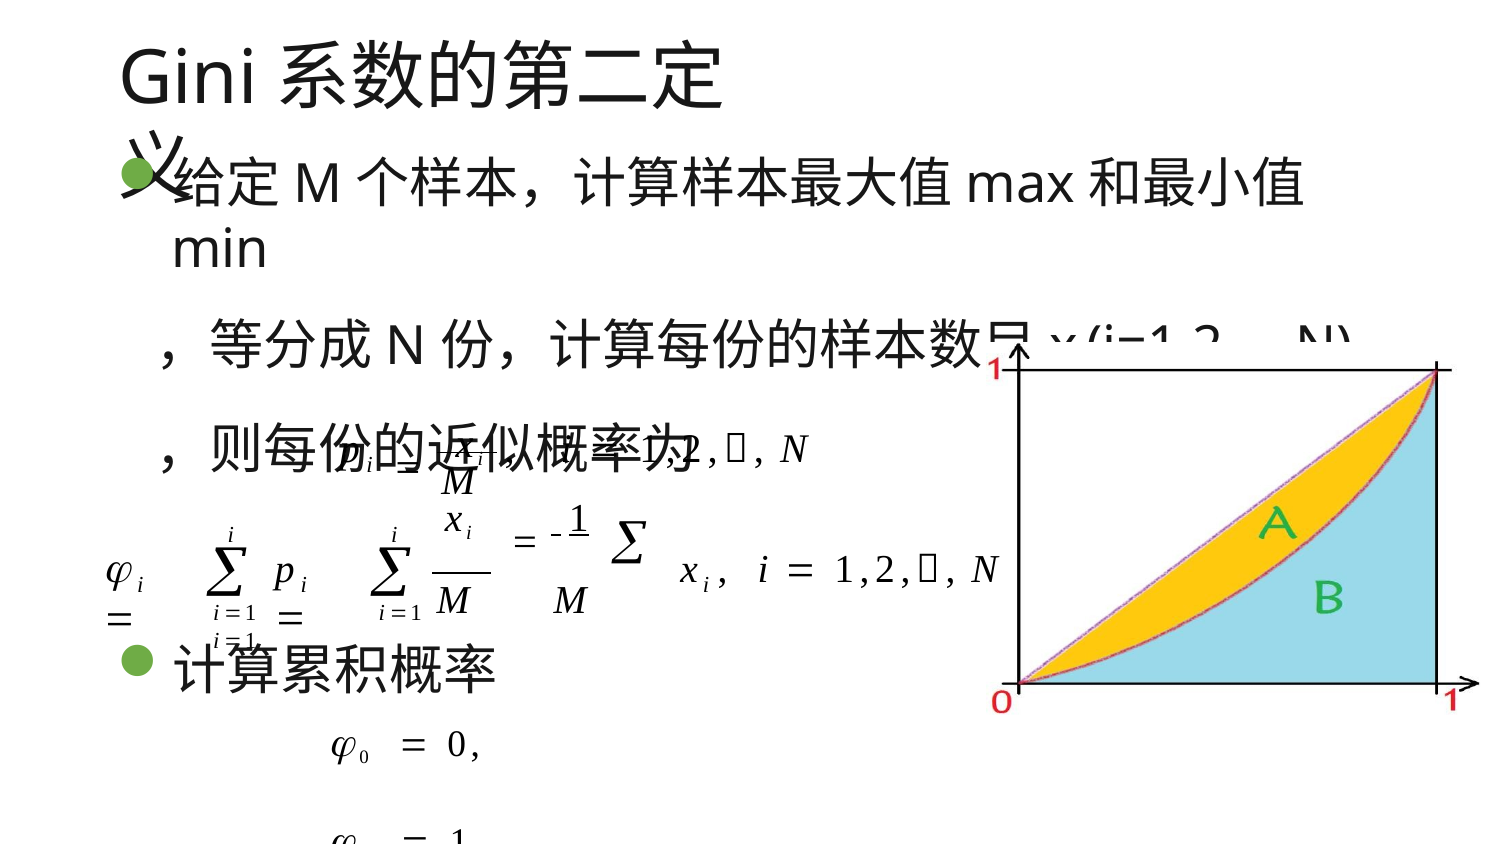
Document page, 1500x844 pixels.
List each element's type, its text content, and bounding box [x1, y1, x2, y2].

text_box i [389, 517, 403, 531]
text_box p  [272, 541, 298, 595]
text_box i  [298, 531, 427, 595]
text_box [986, 342, 1481, 715]
title Gini系数的第二定义 [116, 26, 788, 113]
text_box i  [135, 531, 263, 605]
text_box , i  1,2,, N [502, 419, 819, 471]
text_box i xi  1  [438, 496, 677, 571]
text_box 计算累积概率 0  0, N  1 [111, 614, 632, 844]
text_box M [439, 451, 490, 496]
text_box x , i  1,2,, N [678, 541, 1010, 591]
text_box 给定M个样本，计算样本最大值max和最小值min ，等分成N份，计算每份的样本数目xi(i=1,2,…,N) ，则每份的近似概率为 [113, 113, 1357, 480]
text_box i [364, 447, 378, 478]
text_box i1 i1 i1 [211, 595, 667, 653]
text_box  xi [387, 394, 489, 486]
text_box i [700, 591, 714, 598]
text_box p [337, 419, 370, 471]
text_box i [225, 517, 239, 531]
text_box   [101, 537, 197, 640]
text_box M M [434, 572, 599, 595]
